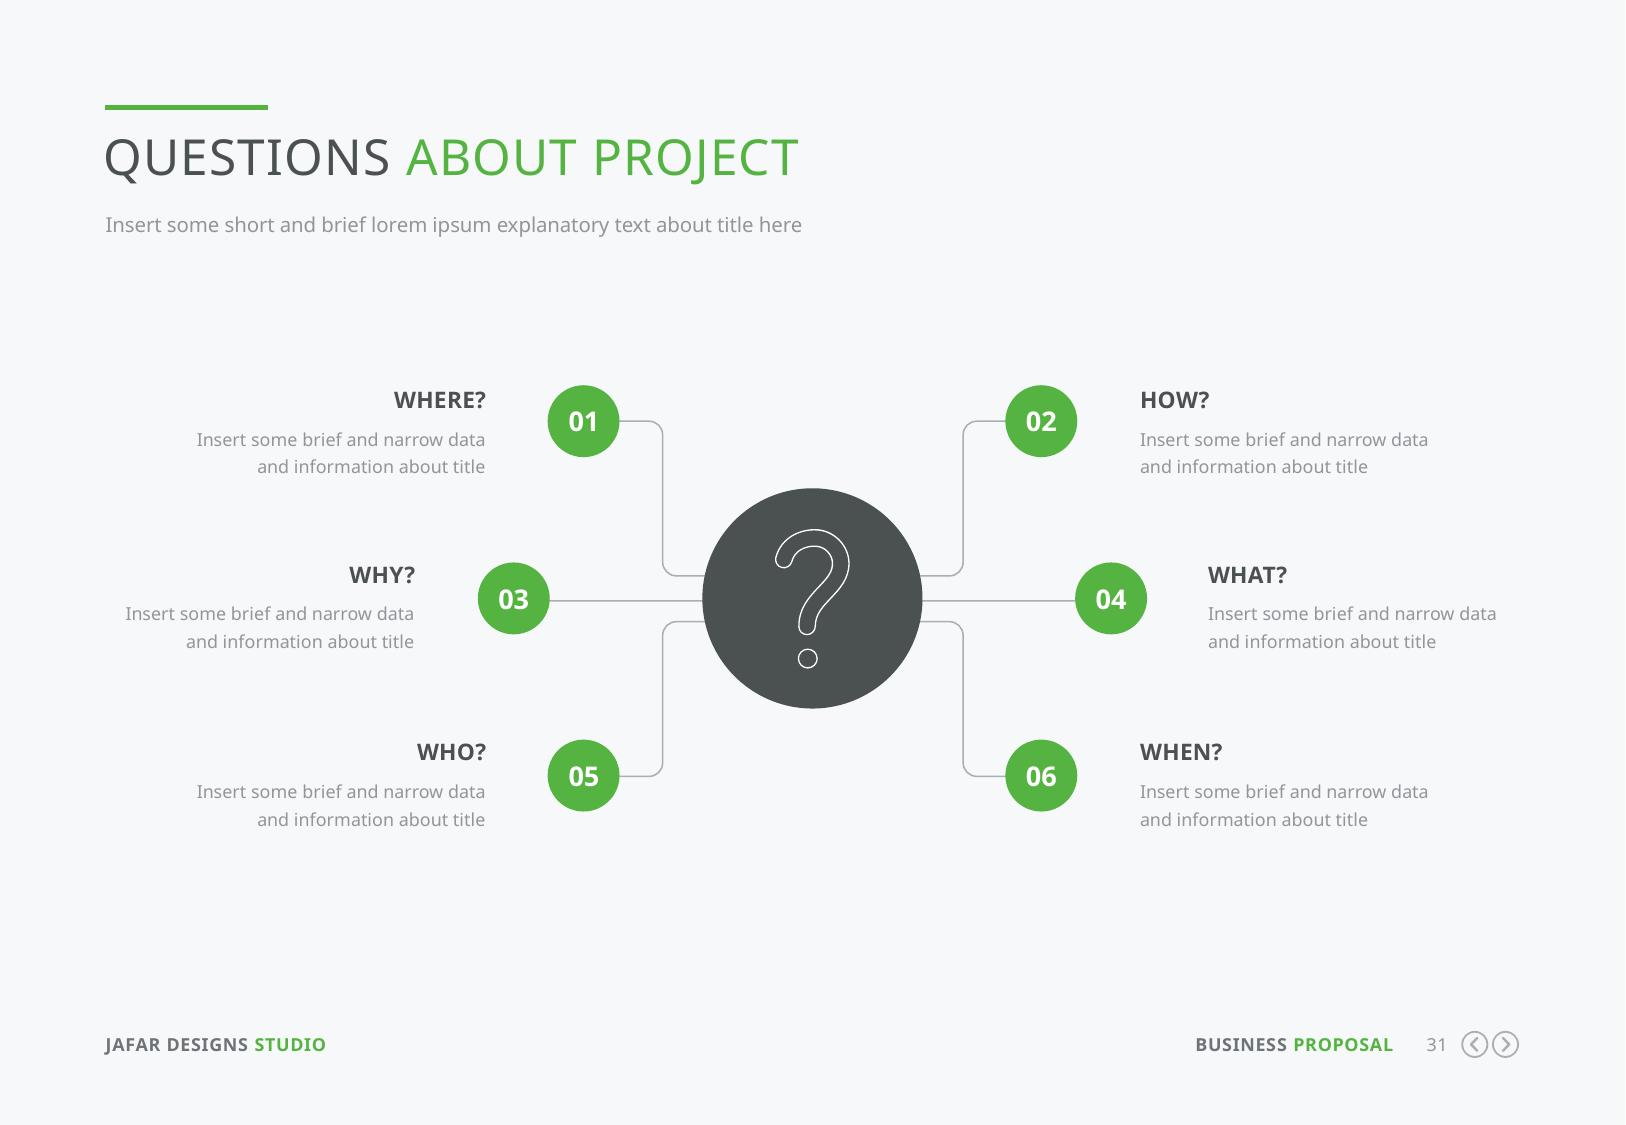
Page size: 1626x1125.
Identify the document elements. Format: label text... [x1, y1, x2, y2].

text_box [620, 421, 707, 576]
text_box [797, 648, 818, 669]
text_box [1139, 737, 1450, 831]
text_box [702, 488, 923, 709]
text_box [1208, 560, 1518, 654]
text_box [1005, 739, 1078, 812]
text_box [1075, 562, 1148, 635]
text_box [918, 421, 1005, 576]
list Questions about project [103, 125, 1518, 188]
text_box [176, 385, 487, 479]
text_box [1005, 385, 1078, 458]
list Insert some short and brief lorem ipsum explanatory text about title here [105, 209, 1519, 241]
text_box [547, 739, 620, 812]
text_box [775, 529, 850, 636]
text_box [477, 562, 550, 635]
text_box [918, 621, 1005, 777]
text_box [105, 560, 416, 654]
text_box [620, 621, 707, 777]
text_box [547, 385, 620, 458]
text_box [1139, 385, 1450, 479]
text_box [176, 737, 487, 831]
